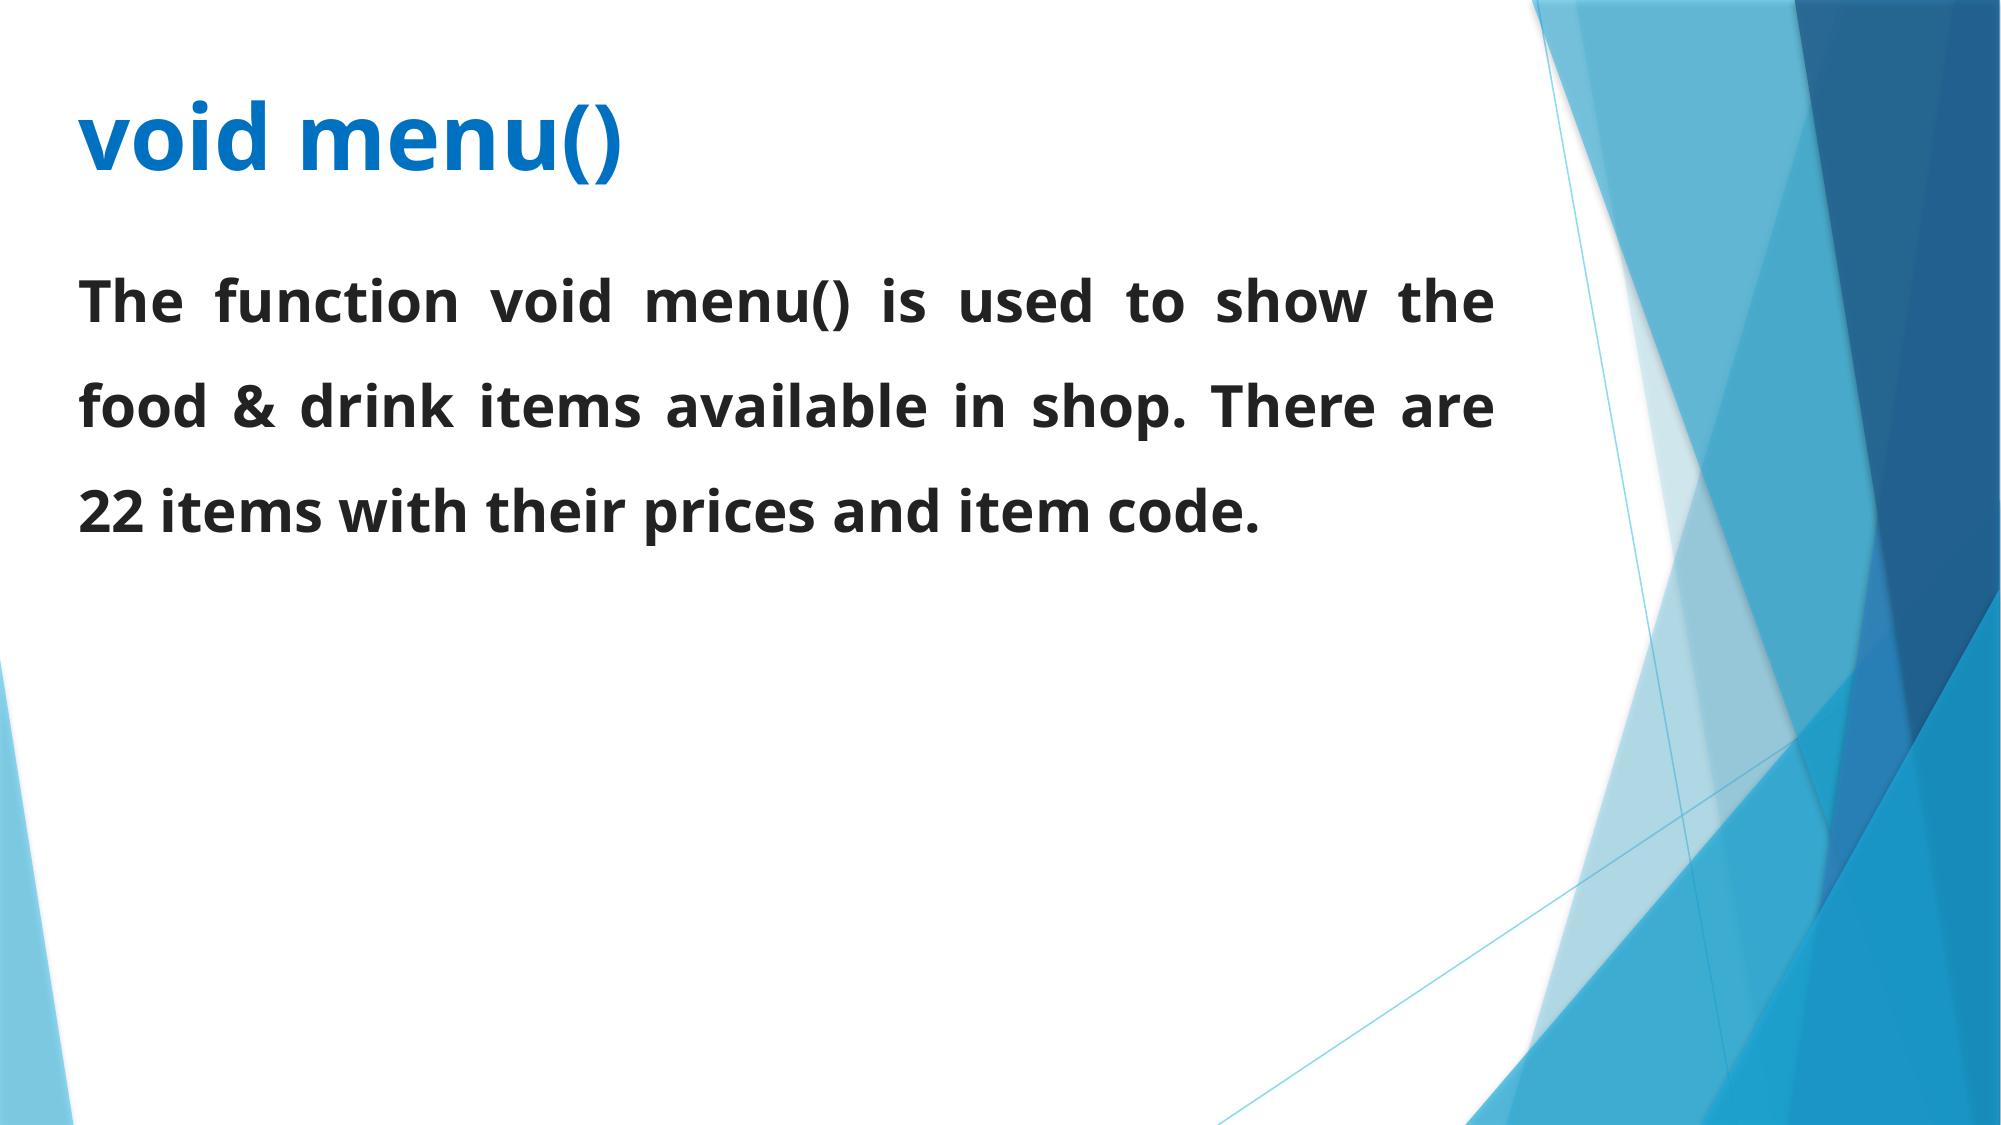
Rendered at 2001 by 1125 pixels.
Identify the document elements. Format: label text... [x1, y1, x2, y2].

text_box void menu() The function void menu() is used to show the food & drink items available in shop. There are 22 items with their prices and item code. [63, 63, 1511, 552]
